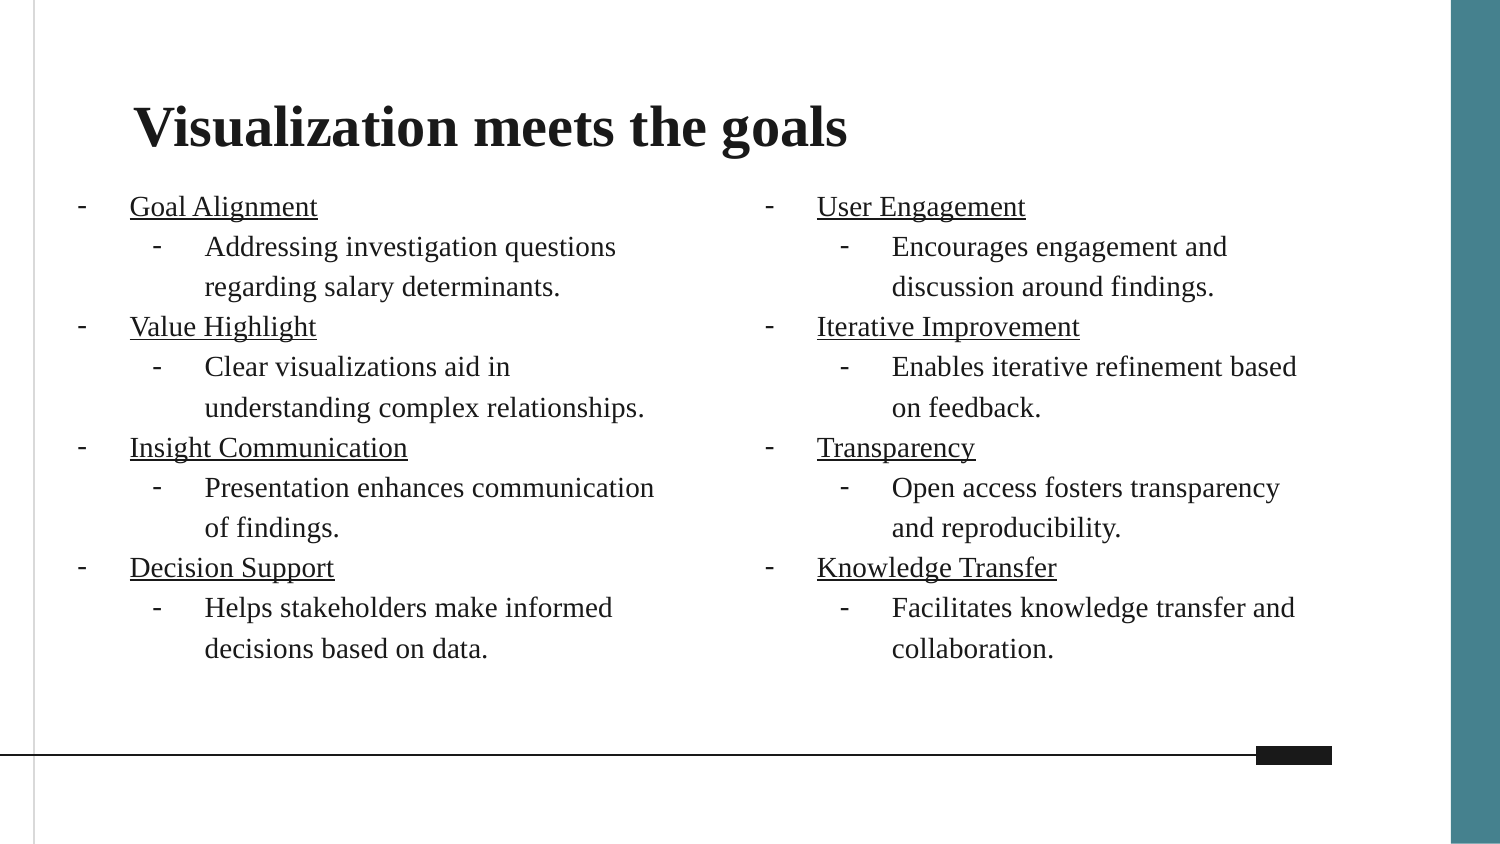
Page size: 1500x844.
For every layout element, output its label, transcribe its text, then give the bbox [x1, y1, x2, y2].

text_box User Engagement Encourages engagement and discussion around findings. Iterative Improvement Enables iterative refinement based on feedback. Transparency Open access fosters transparency and reproducibility. Knowledge Transfer Facilitates knowledge transfer and collaboration. [726, 166, 1339, 764]
title Visualization meets the goals [118, 72, 1382, 167]
list Goal Alignment Addressing investigation questions regarding salary determinants. Value Highlight Clear visualizations aid in understanding complex relationships. Insight Communication Presentation enhances communication of findings. Decision Support Helps stakeholders make informed decisions based on data. [39, 166, 696, 756]
